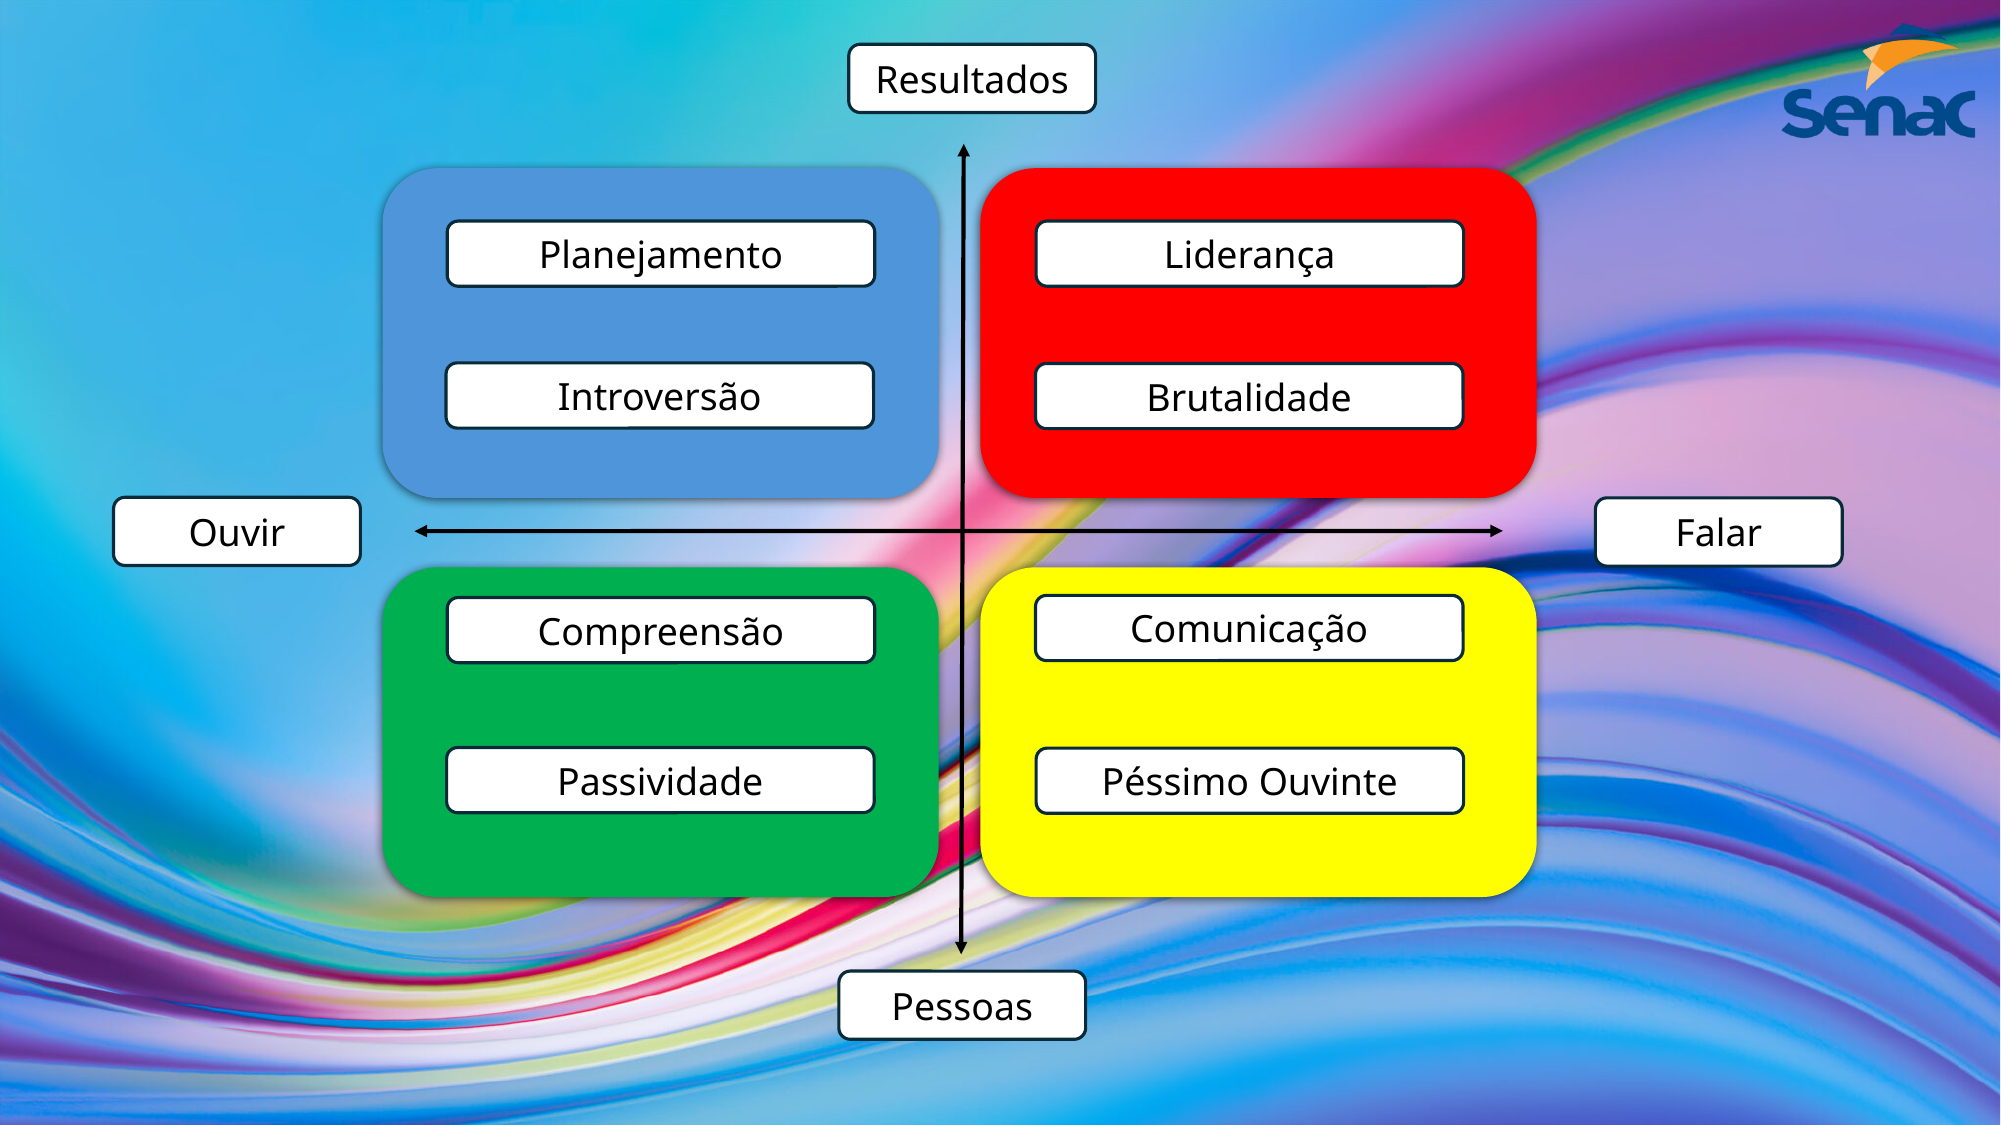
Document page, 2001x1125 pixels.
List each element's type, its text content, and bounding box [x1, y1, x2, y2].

text_box Brutalidade [1033, 361, 1465, 431]
text_box Introversão [444, 361, 876, 430]
text_box Ouvir [111, 495, 362, 568]
text_box Liderança [1034, 219, 1466, 288]
text_box Resultados [847, 42, 1098, 115]
picture [0, 0, 2001, 1125]
text_box Passividade [445, 745, 876, 815]
text_box [382, 567, 939, 898]
text_box Compreensão [445, 595, 877, 665]
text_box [960, 532, 965, 955]
text_box Pessoas [837, 969, 1088, 1041]
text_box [960, 143, 965, 530]
text_box Comunicação [1033, 593, 1465, 663]
text_box [980, 168, 1537, 498]
text_box [382, 168, 939, 498]
text_box Planejamento [445, 219, 877, 288]
text_box Falar [1593, 496, 1844, 568]
text_box [980, 567, 1537, 898]
text_box Péssimo Ouvinte [1034, 746, 1466, 815]
